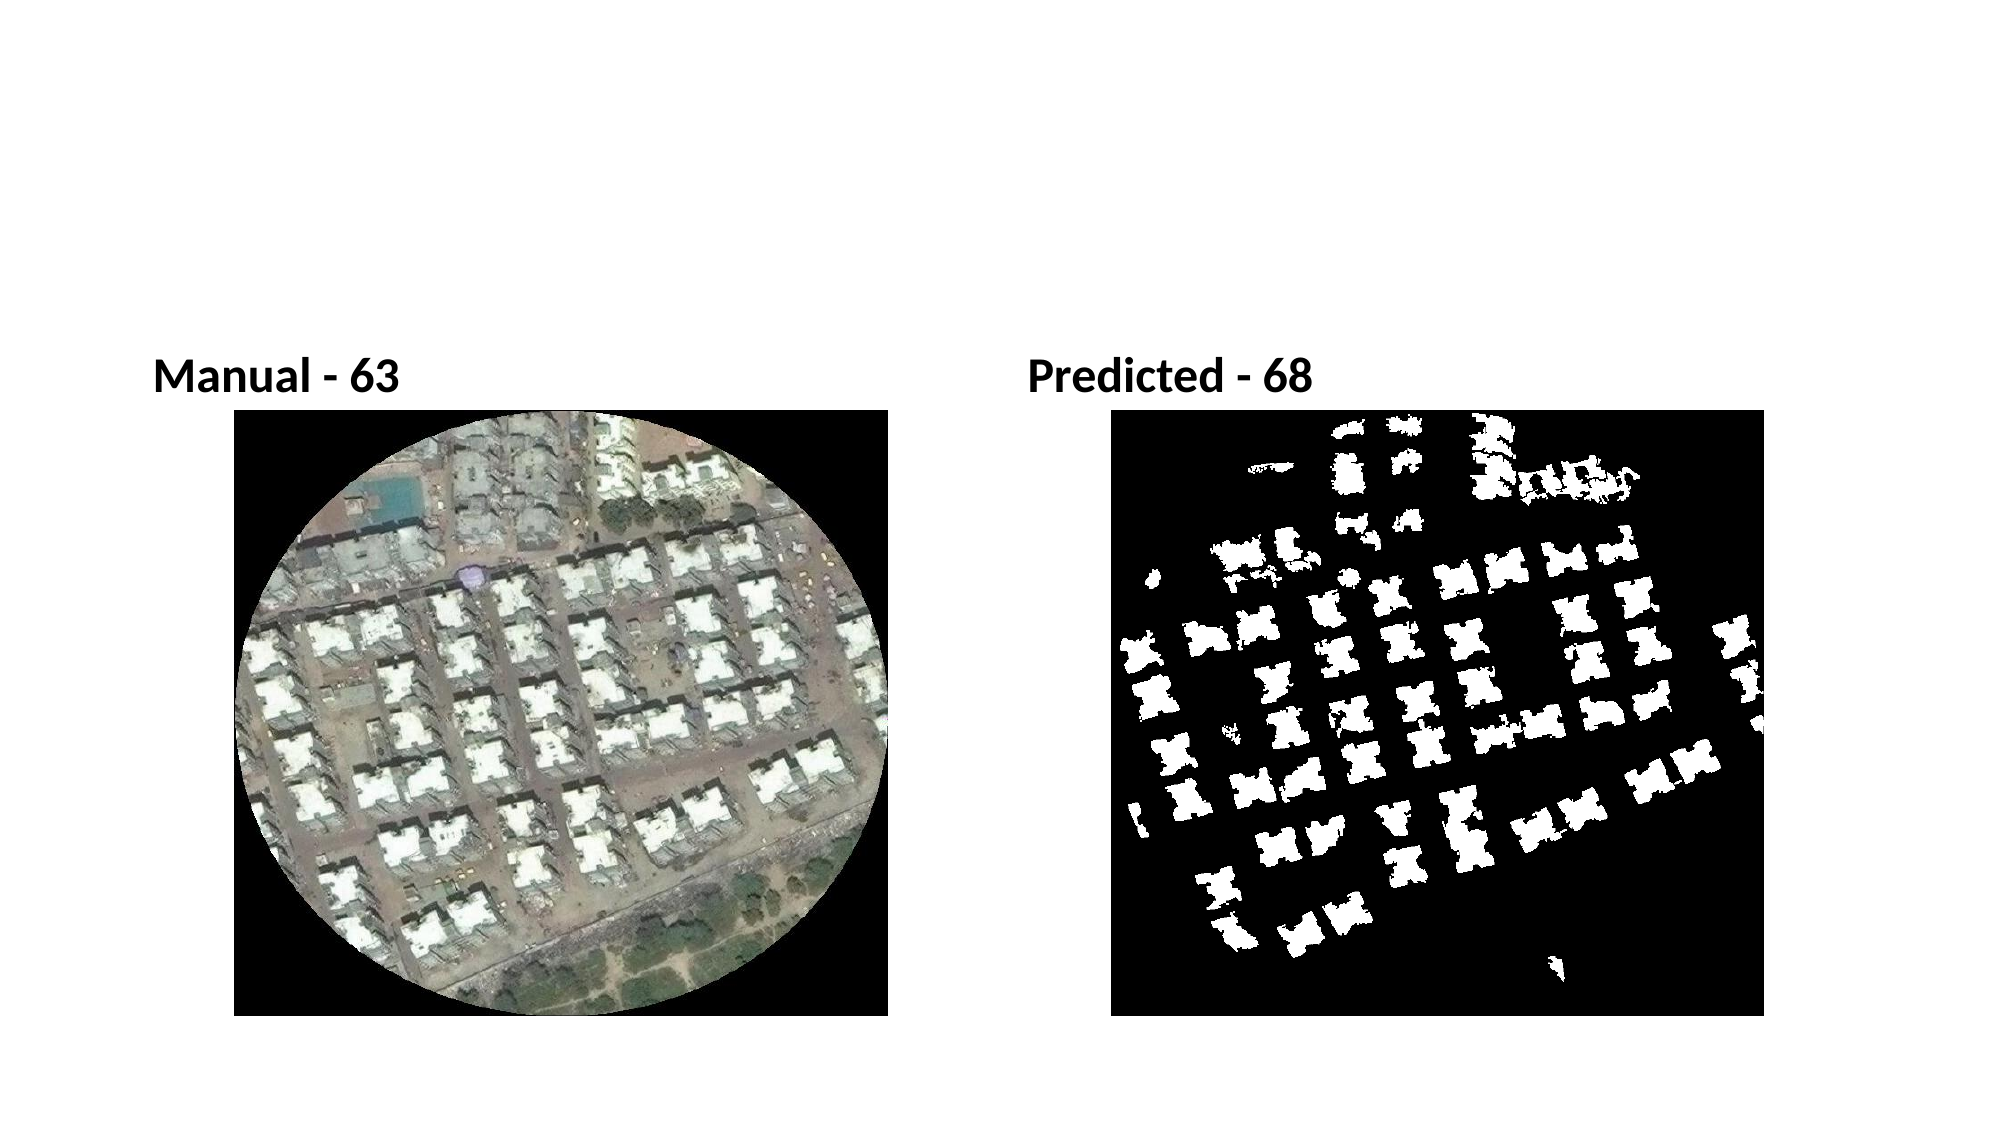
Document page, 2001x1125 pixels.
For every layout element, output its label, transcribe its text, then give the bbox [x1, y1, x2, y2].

list Manual - 63 [137, 275, 984, 411]
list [1111, 410, 1765, 1016]
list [234, 410, 888, 1016]
list Predicted - 68 [1012, 275, 1863, 411]
